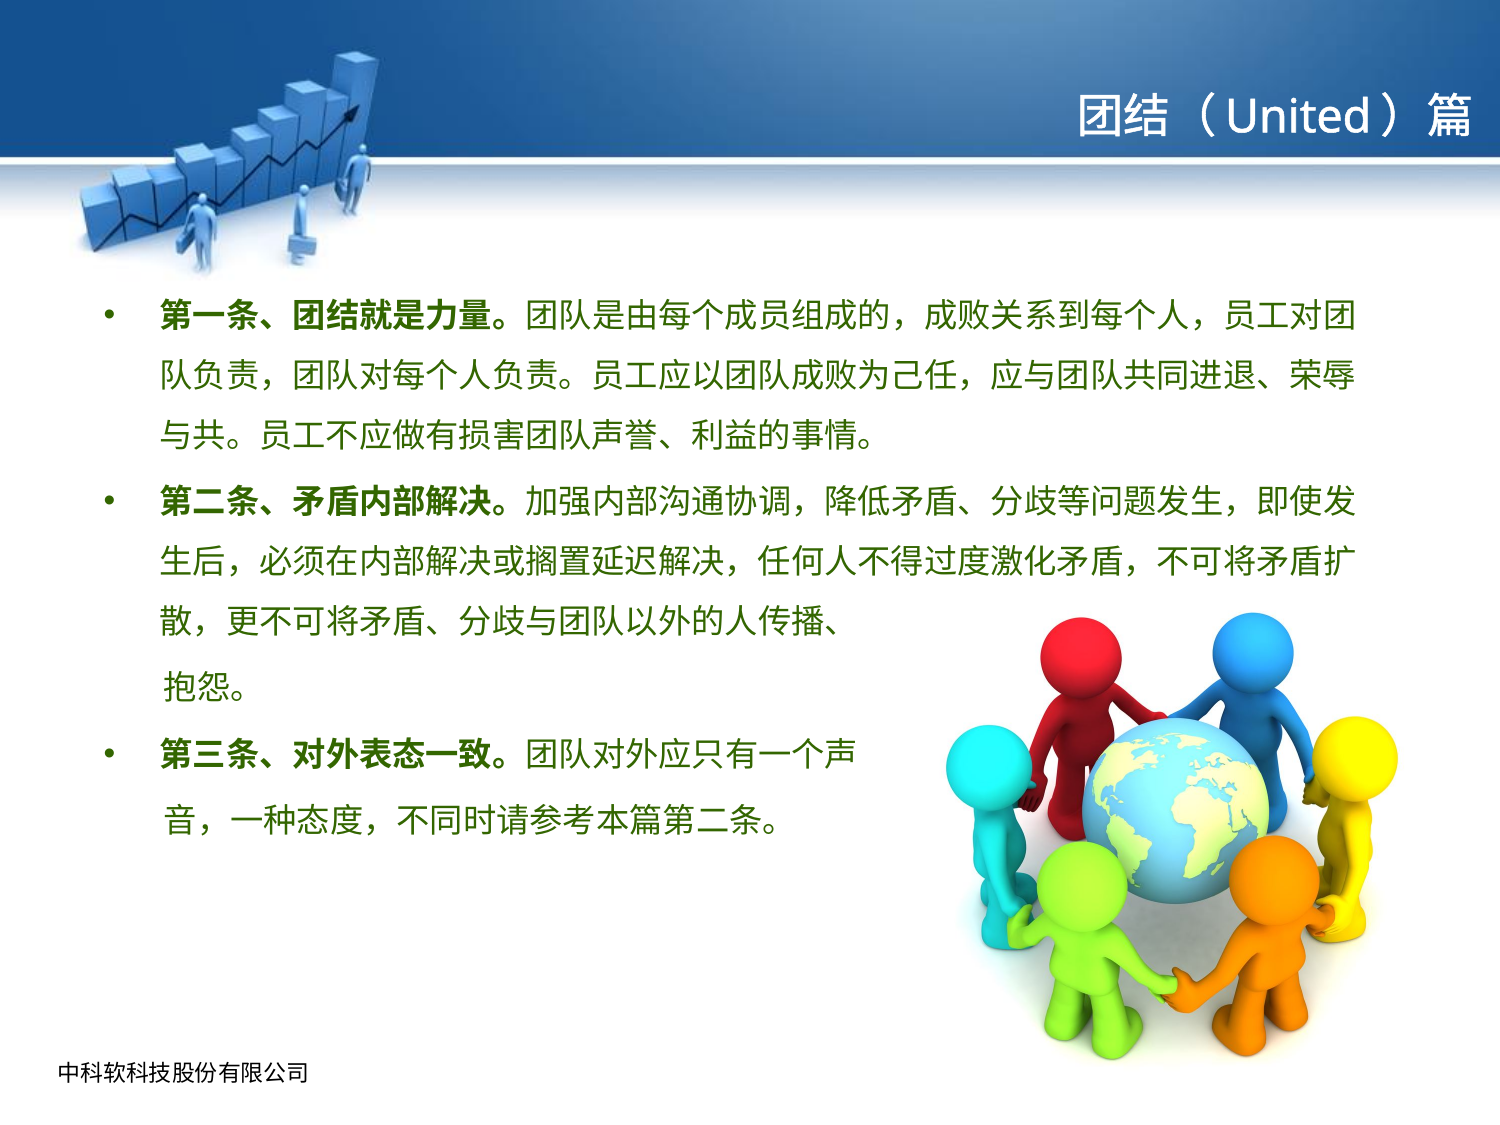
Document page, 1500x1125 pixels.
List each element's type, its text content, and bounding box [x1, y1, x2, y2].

picture [0, 0, 1500, 1125]
list 第一条、团结就是力量。团队是由每个成员组成的，成败关系到每个人，员工对团队负责，团队对每个人负责。员工应以团队成败为己任，应与团队共同进退、荣辱与共。员工不应做有损害团队声誉、利益的事情。 第二条、矛盾内部解决。加强内部沟通协调，降低矛盾、分歧等问题发生，即使发生后，必须在内部解决或搁置延迟解决，任何人不得过度激化矛盾，不可将矛盾扩散，更不可将矛盾、分歧与团队以外的人传播、 抱怨。 第三条、对外表态一致。团队对外应只有一个声 音，一种态度，不同时请参考本篇第二条。 [88, 267, 1390, 1052]
title 团结（United）篇 [383, 78, 1489, 149]
